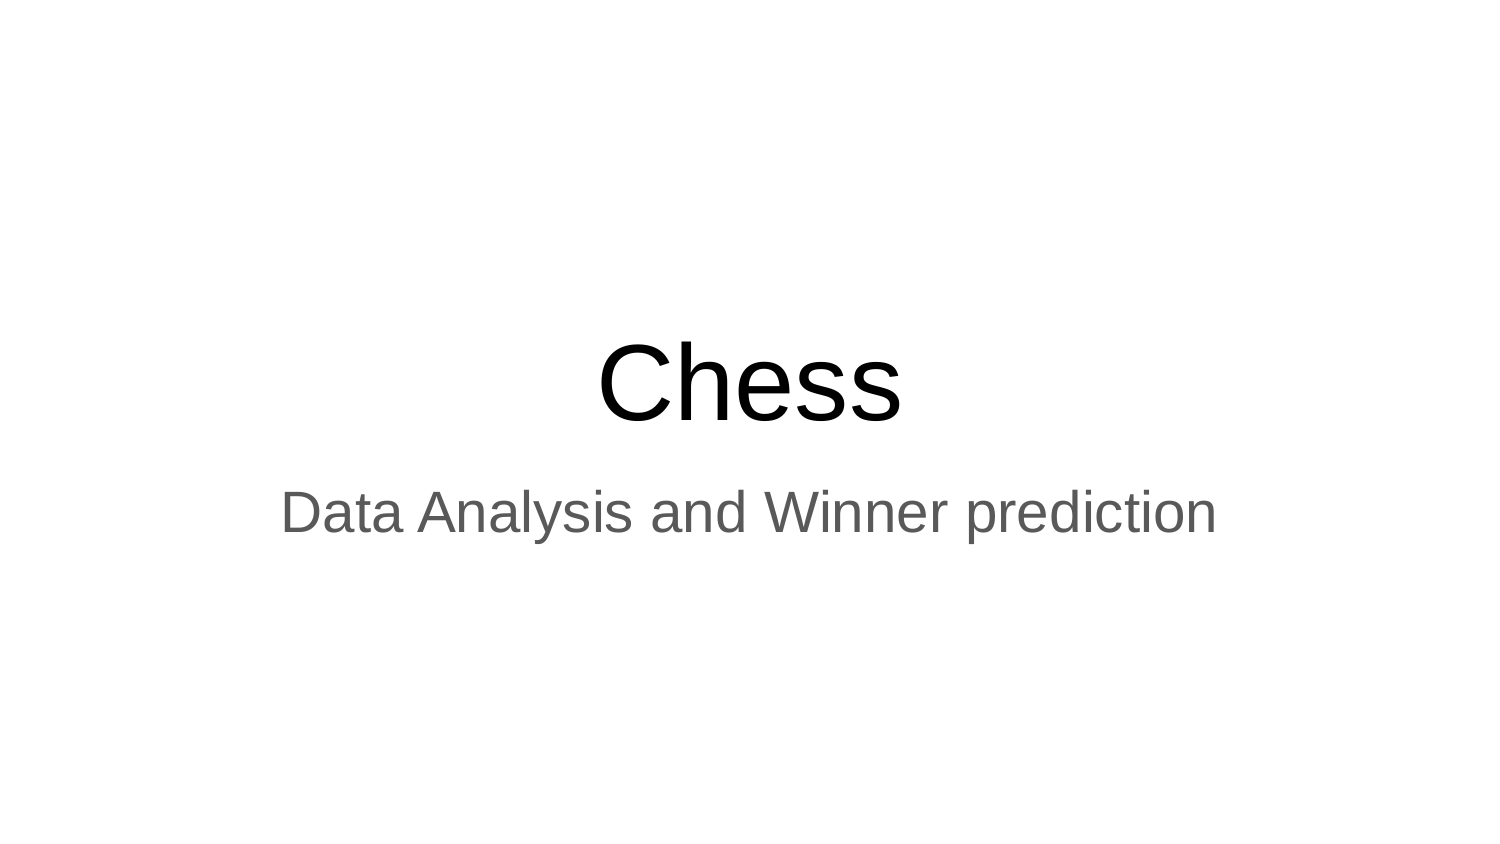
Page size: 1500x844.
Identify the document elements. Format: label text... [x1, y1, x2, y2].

title Chess [51, 122, 1449, 459]
subtitle Data Analysis and Winner prediction [51, 464, 1449, 595]
